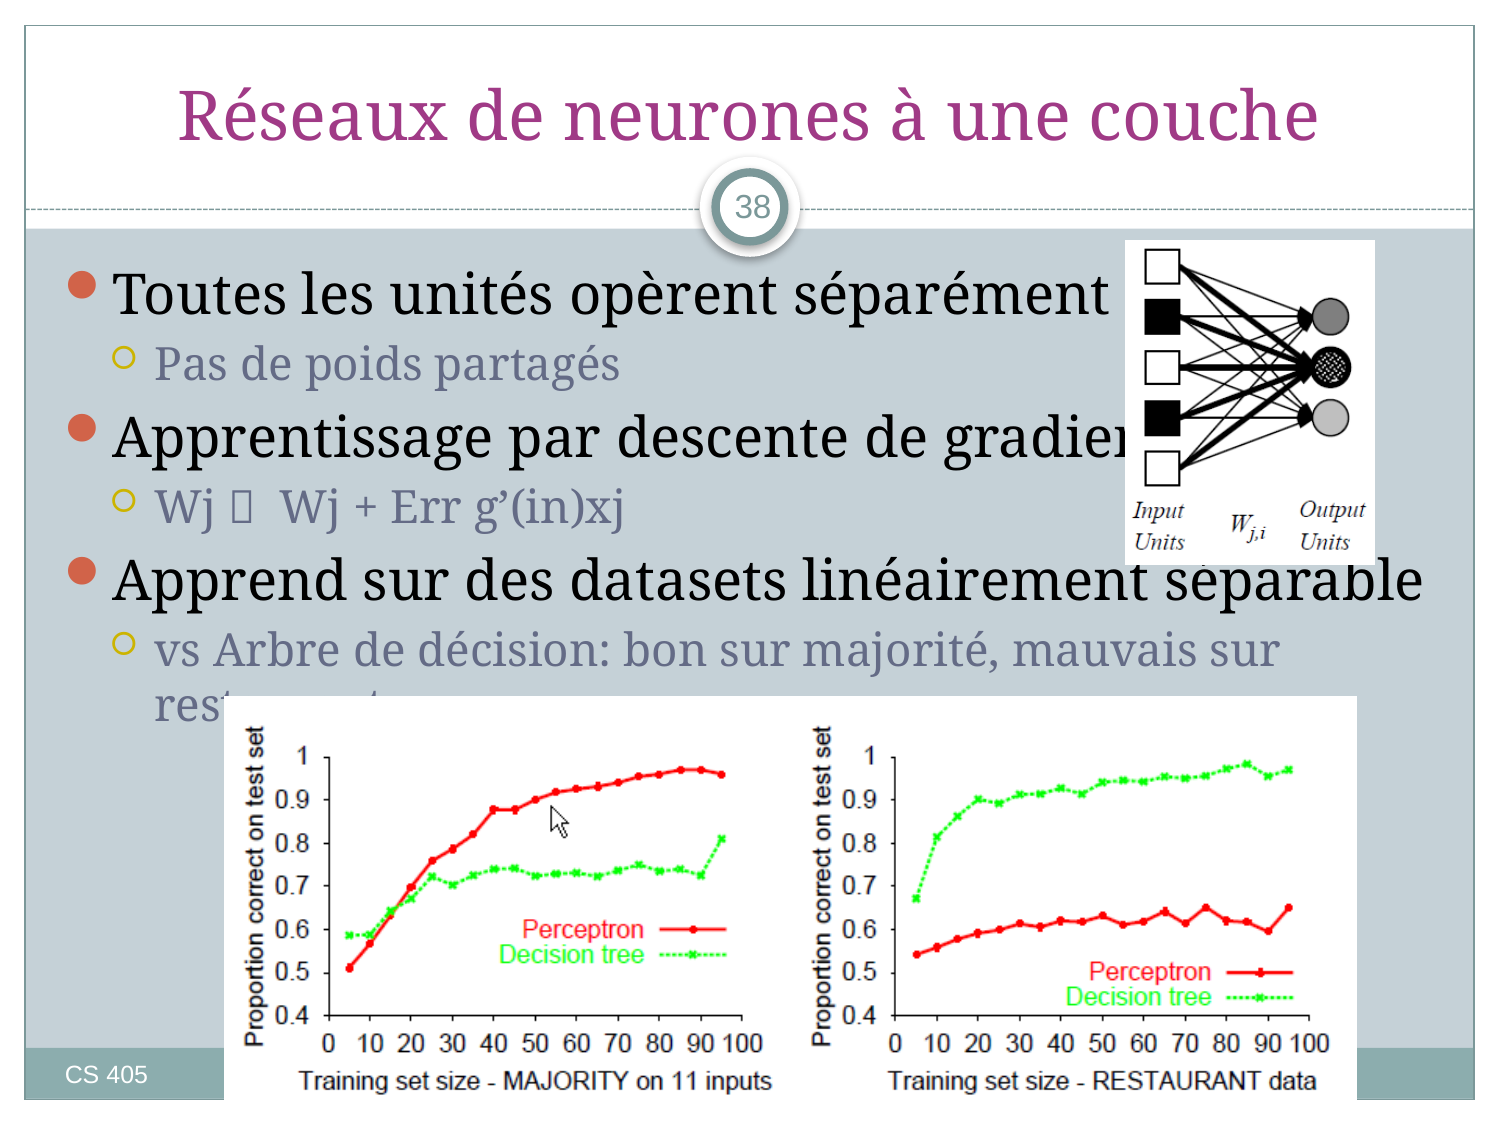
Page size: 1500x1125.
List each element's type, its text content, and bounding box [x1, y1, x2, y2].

list Toutes les unités opèrent séparément Pas de poids partagés Apprentissage par descente de gradient Wj  Wj + Err g’(in)xj Apprend sur des datasets linéairement séparable vs Arbre de décision: bon sur majorité, mauvais sur restaurant [49, 250, 1445, 1001]
footer CS 405 [50, 1051, 218, 1112]
picture [223, 695, 1358, 1112]
title Réseaux de neurones à une couche [49, 37, 1450, 162]
slide_number 38 [715, 168, 791, 241]
picture [1124, 240, 1376, 566]
